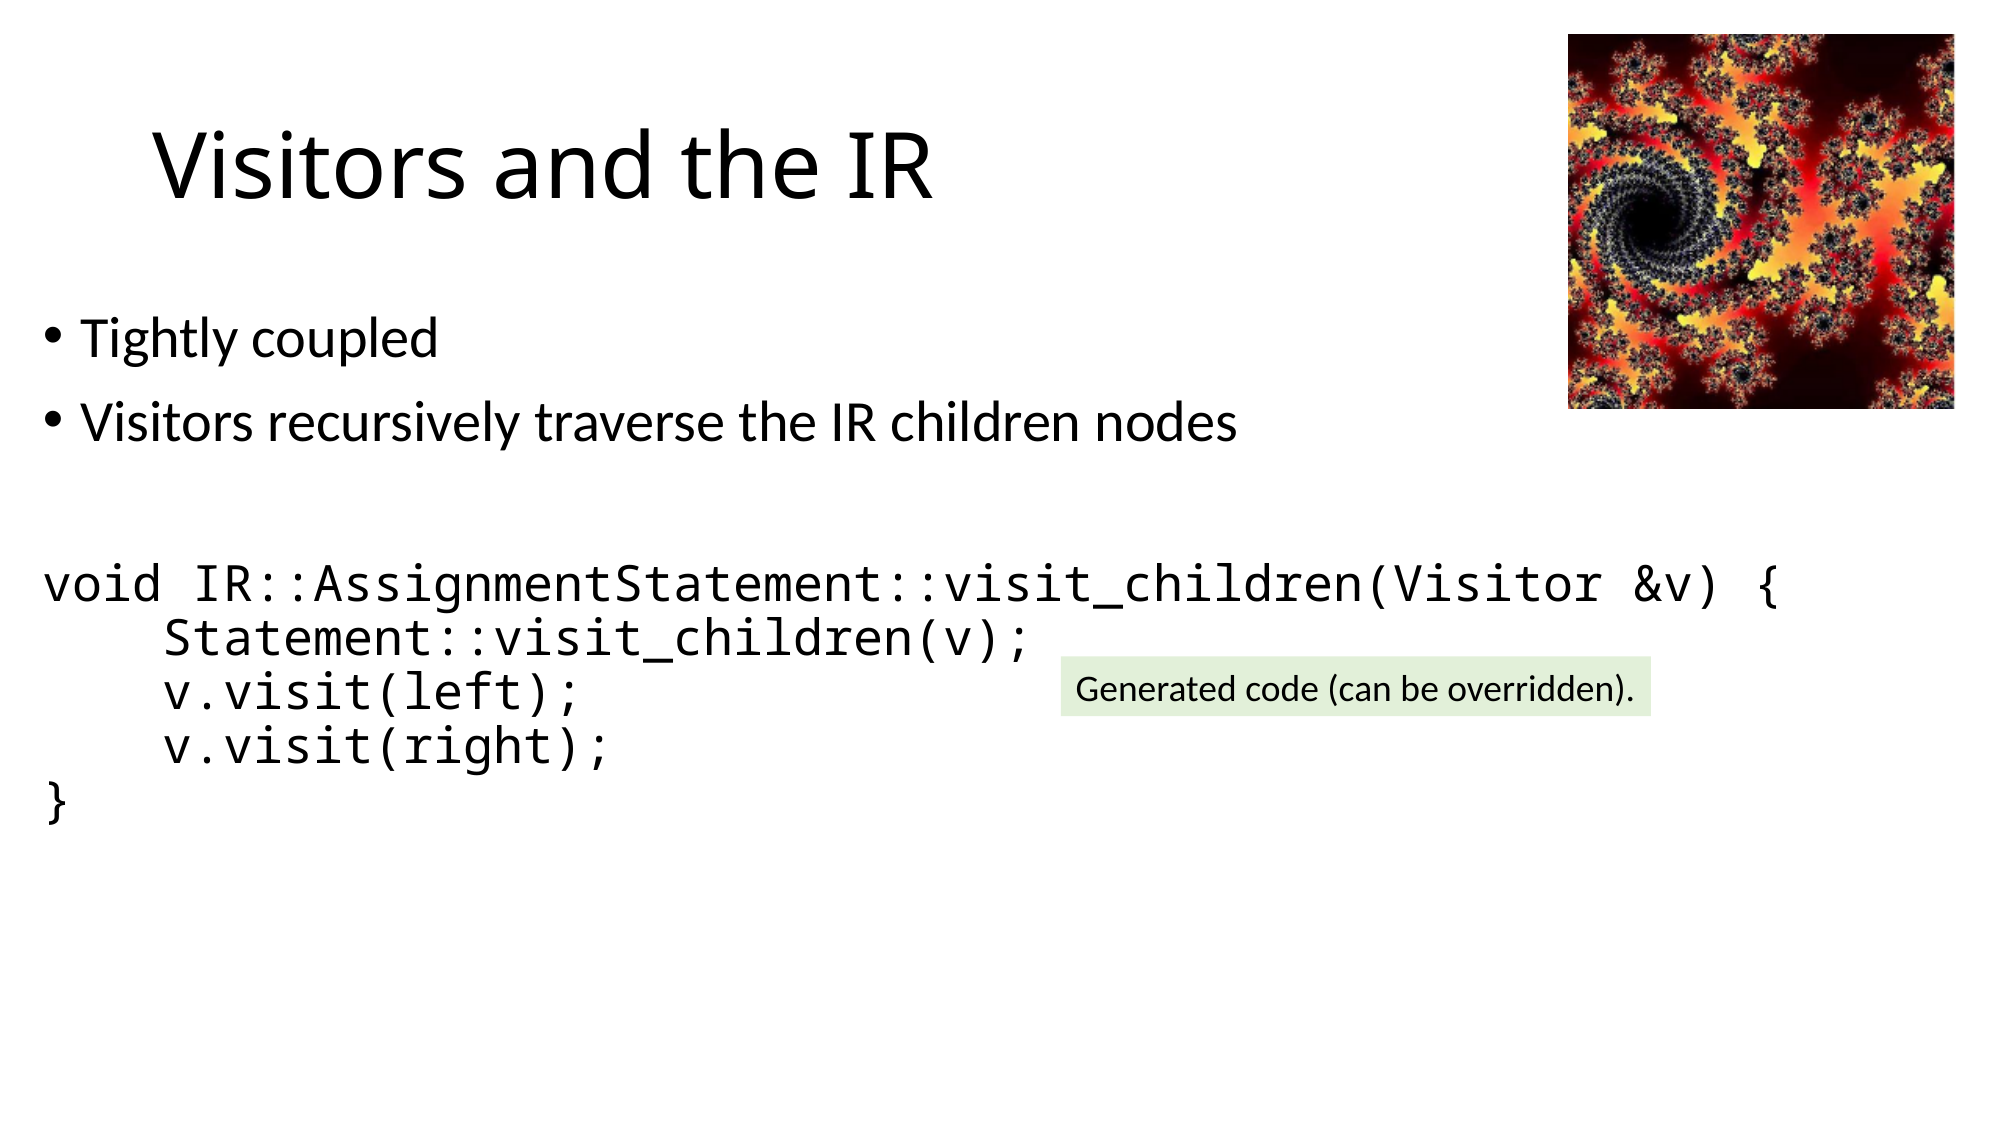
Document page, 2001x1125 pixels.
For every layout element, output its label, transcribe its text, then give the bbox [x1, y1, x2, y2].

picture [1568, 33, 1956, 409]
list Tightly coupled Visitors recursively traverse the IR children nodes void IR::AssignmentStatement::visit_children(Visitor &v) { Statement::visit_children(v); v.visit(left); v.visit(right); } [27, 299, 1956, 1014]
text_box Generated code (can be overridden). [1060, 656, 1651, 717]
title Visitors and the IR [137, 59, 1568, 278]
